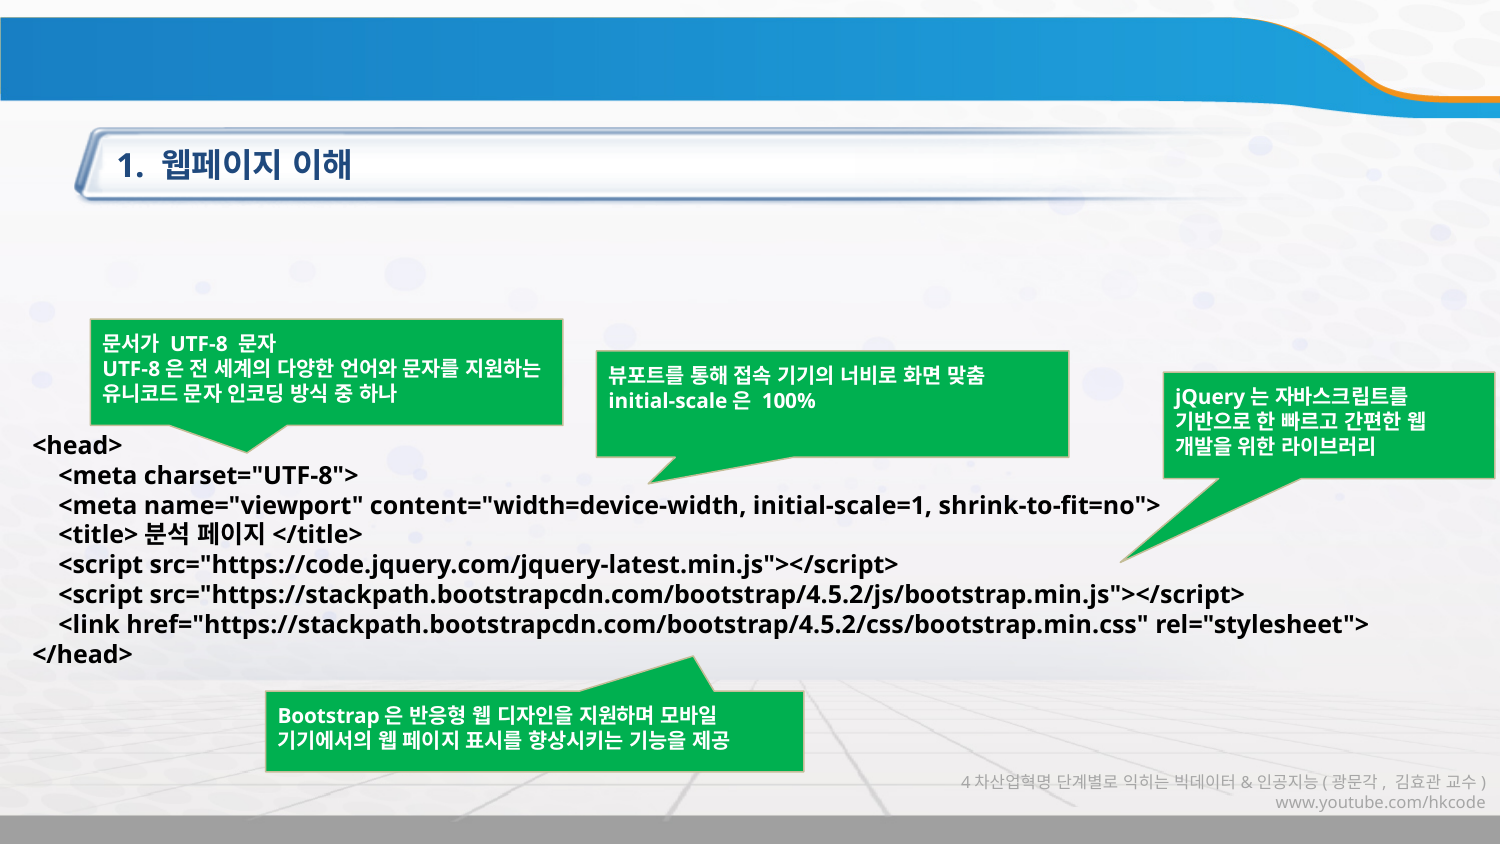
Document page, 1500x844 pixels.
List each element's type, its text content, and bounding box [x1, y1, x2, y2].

text_box 뷰포트를 통해 접속 기기의 너비로 화면 맞춤 initial-scale은 100% [596, 350, 1069, 484]
text_box jQuery는 자바스크립트를 기반으로 한 빠르고 간편한 웹 개발을 위한 라이브러리 [1120, 372, 1495, 563]
picture [0, 0, 1500, 844]
text_box Bootstrap은 반응형 웹 디자인을 지원하며 모바일 기기에서의 웹 페이지 표시를 향상시키는 기능을 제공 [265, 655, 804, 772]
text_box 문서가 UTF-8 문자 UTF-8은 전 세계의 다양한 언어와 문자를 지원하는 유니코드 문자 인코딩 방식 중 하나 [90, 319, 563, 453]
text_box <head> <meta charset="UTF-8"> <meta name="viewport" content="width=device-width, initial-scale=1, shrink-to-fit=no"> <title>분석 페이지</title> <script src="https://code.jquery.com/jquery-latest.min.js"></script> <script src="https://stackpath.bootstrapcdn.com/bootstrap/4.5.2/js/bootstrap.min.js"></script> <link href="https://stackpath.bootstrapcdn.com/bootstrap/4.5.2/css/bootstrap.min.css" rel="stylesheet"> </head> [17, 421, 1449, 677]
text_box 1. 기본 웹 화면 생성 [29, 0, 1175, 103]
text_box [74, 126, 1289, 208]
